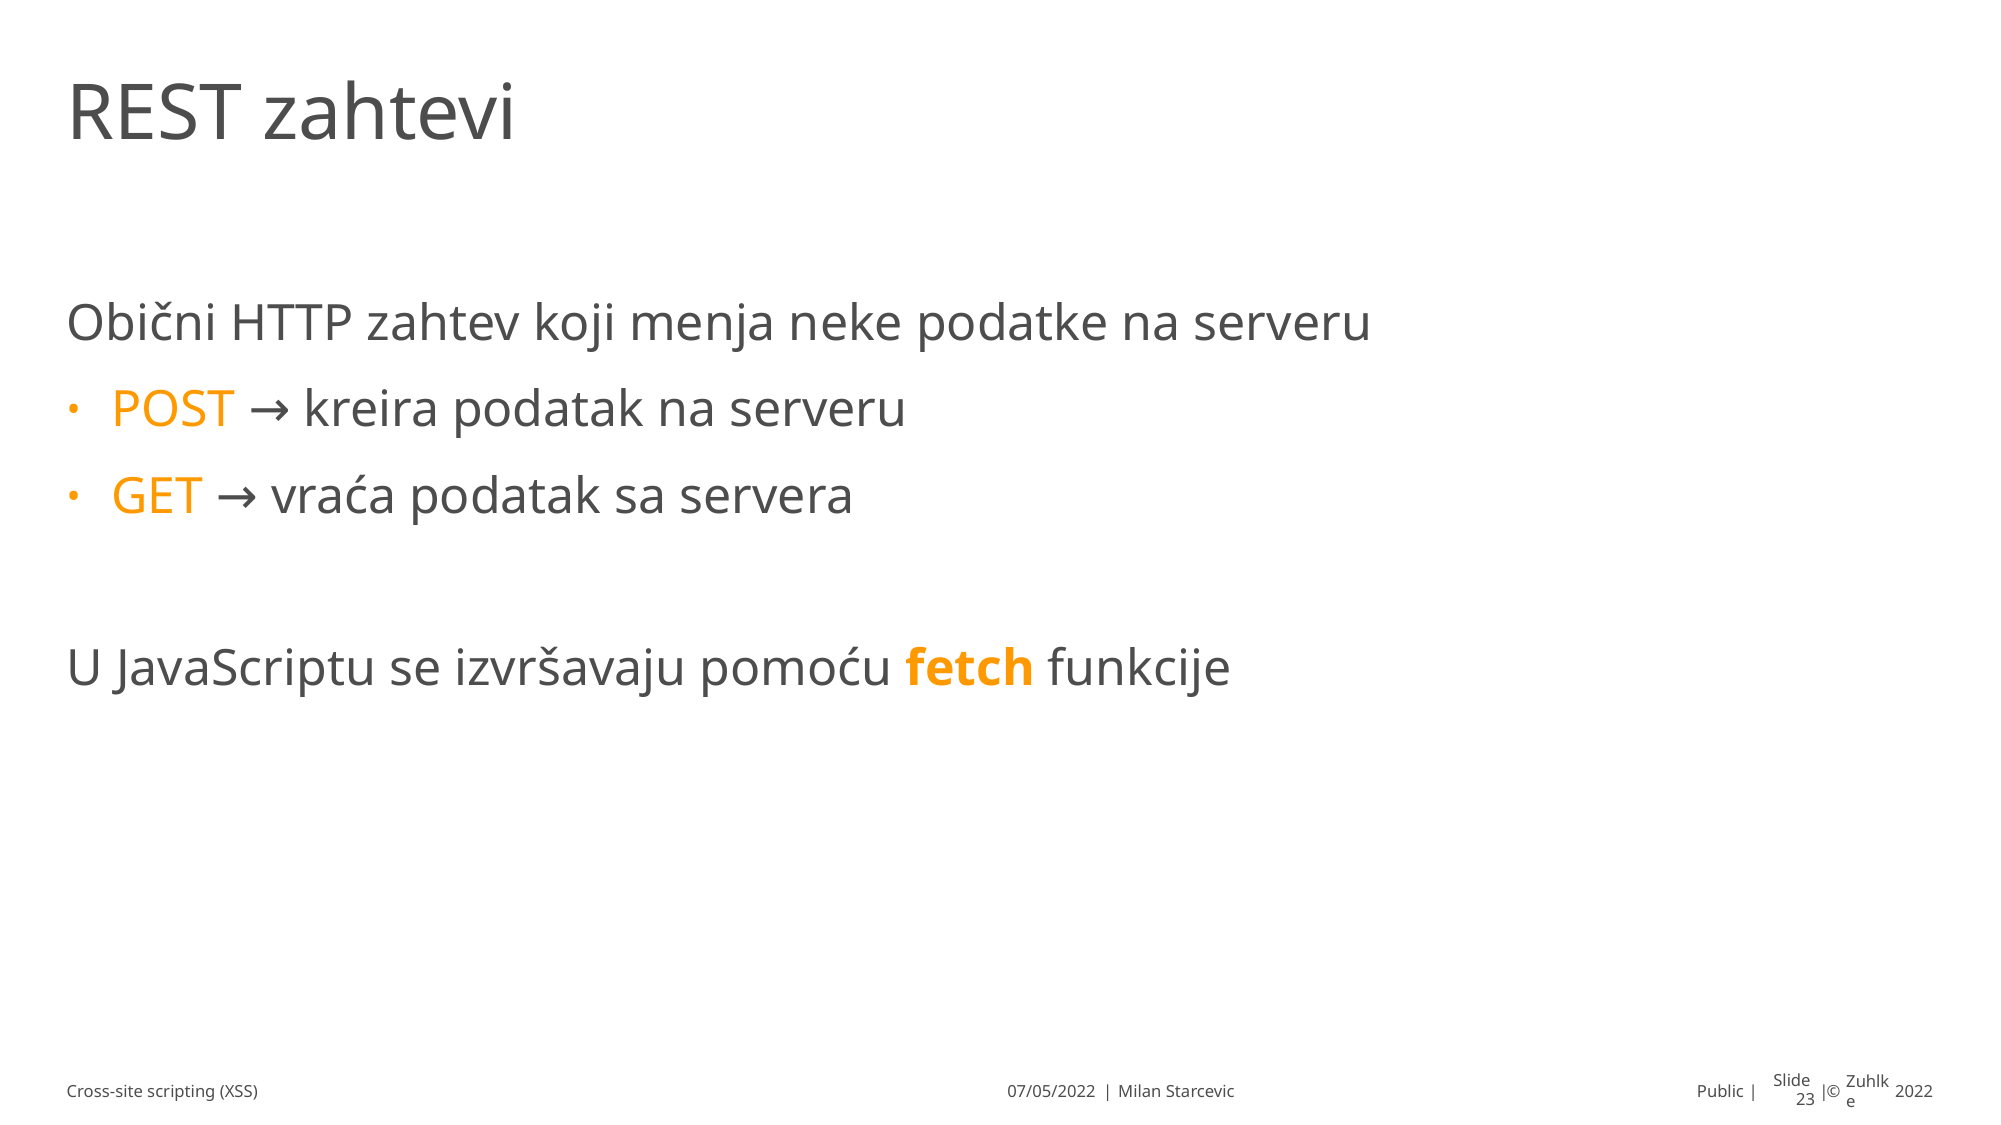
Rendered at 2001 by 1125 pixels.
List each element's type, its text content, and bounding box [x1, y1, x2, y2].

list Obični HTTP zahtev koji menja neke podatke na serveru POST → kreira podatak na serveru GET → vraća podatak sa servera U JavaScriptu se izvršavaju pomoću fetch funkcije [66, 293, 1934, 1059]
title REST zahtevi [66, 66, 1934, 177]
